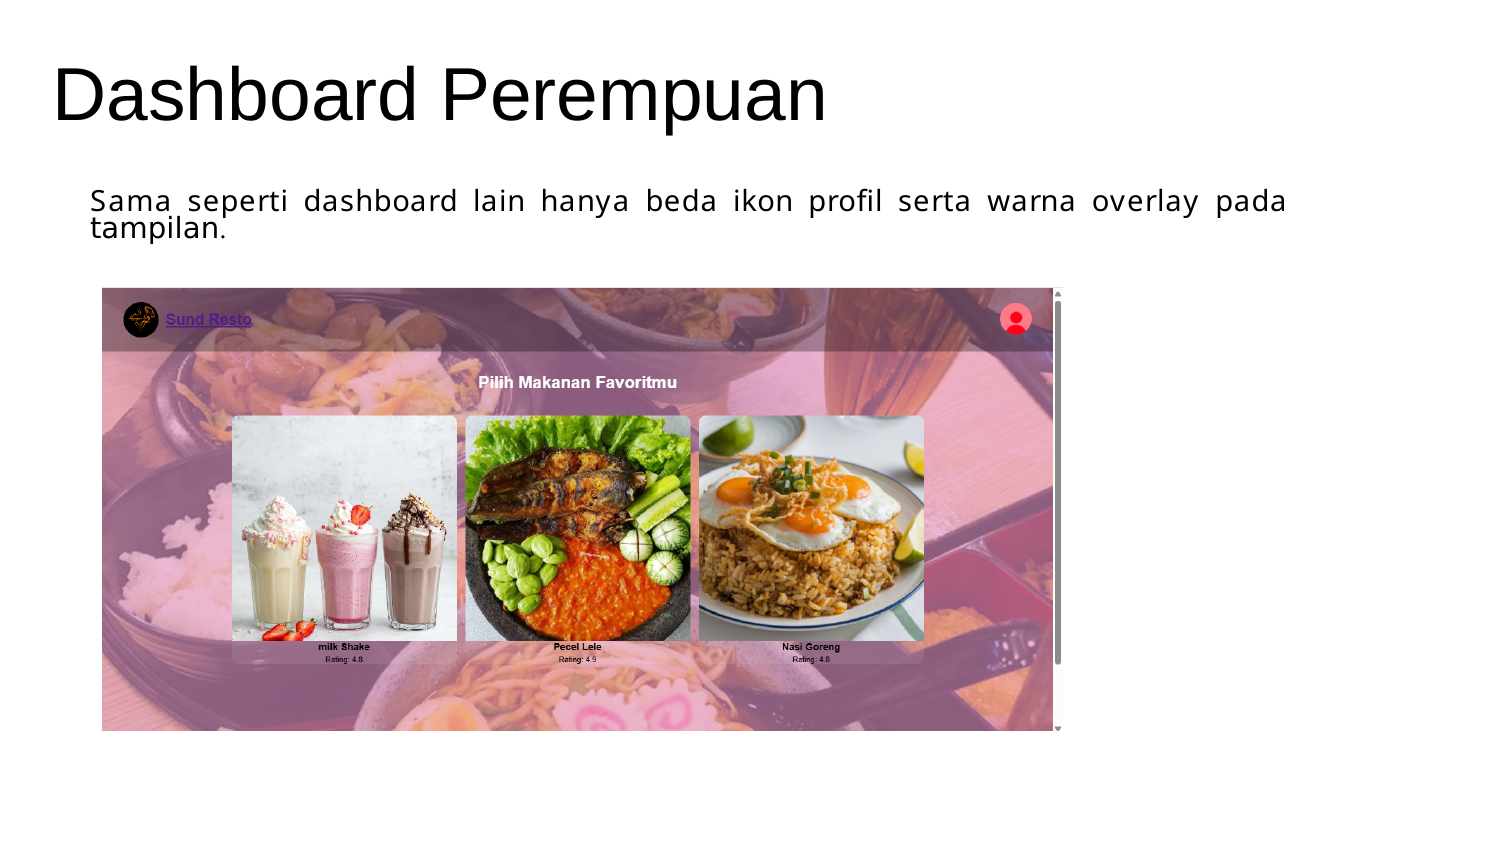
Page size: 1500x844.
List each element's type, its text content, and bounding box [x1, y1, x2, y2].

picture [102, 287, 1064, 731]
subtitle Sama seperti dashboard lain hanya beda ikon profil serta warna overlay pada tampilan. [37, 176, 1425, 789]
title Dashboard Perempuan [37, 37, 1425, 152]
